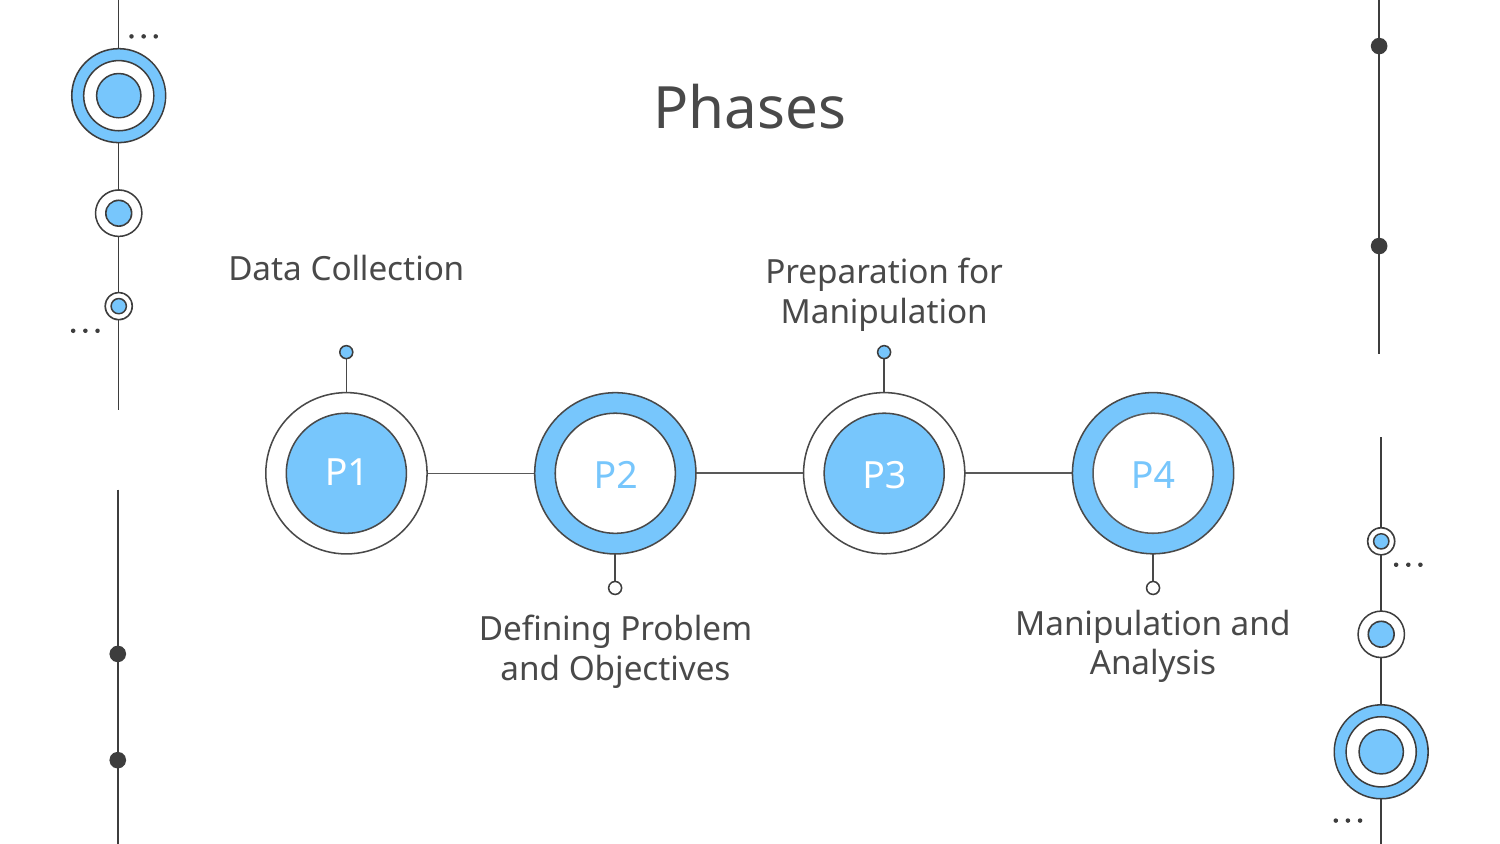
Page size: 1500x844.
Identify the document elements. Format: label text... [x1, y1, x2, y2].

title Phases [299, 55, 1201, 150]
text_box Preparation for Manipulation [702, 235, 1067, 337]
text_box Defining Problem and Objectives [433, 603, 798, 697]
text_box Manipulation and Analysis [970, 586, 1336, 660]
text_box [265, 345, 1234, 595]
text_box Data Collection [164, 232, 529, 342]
